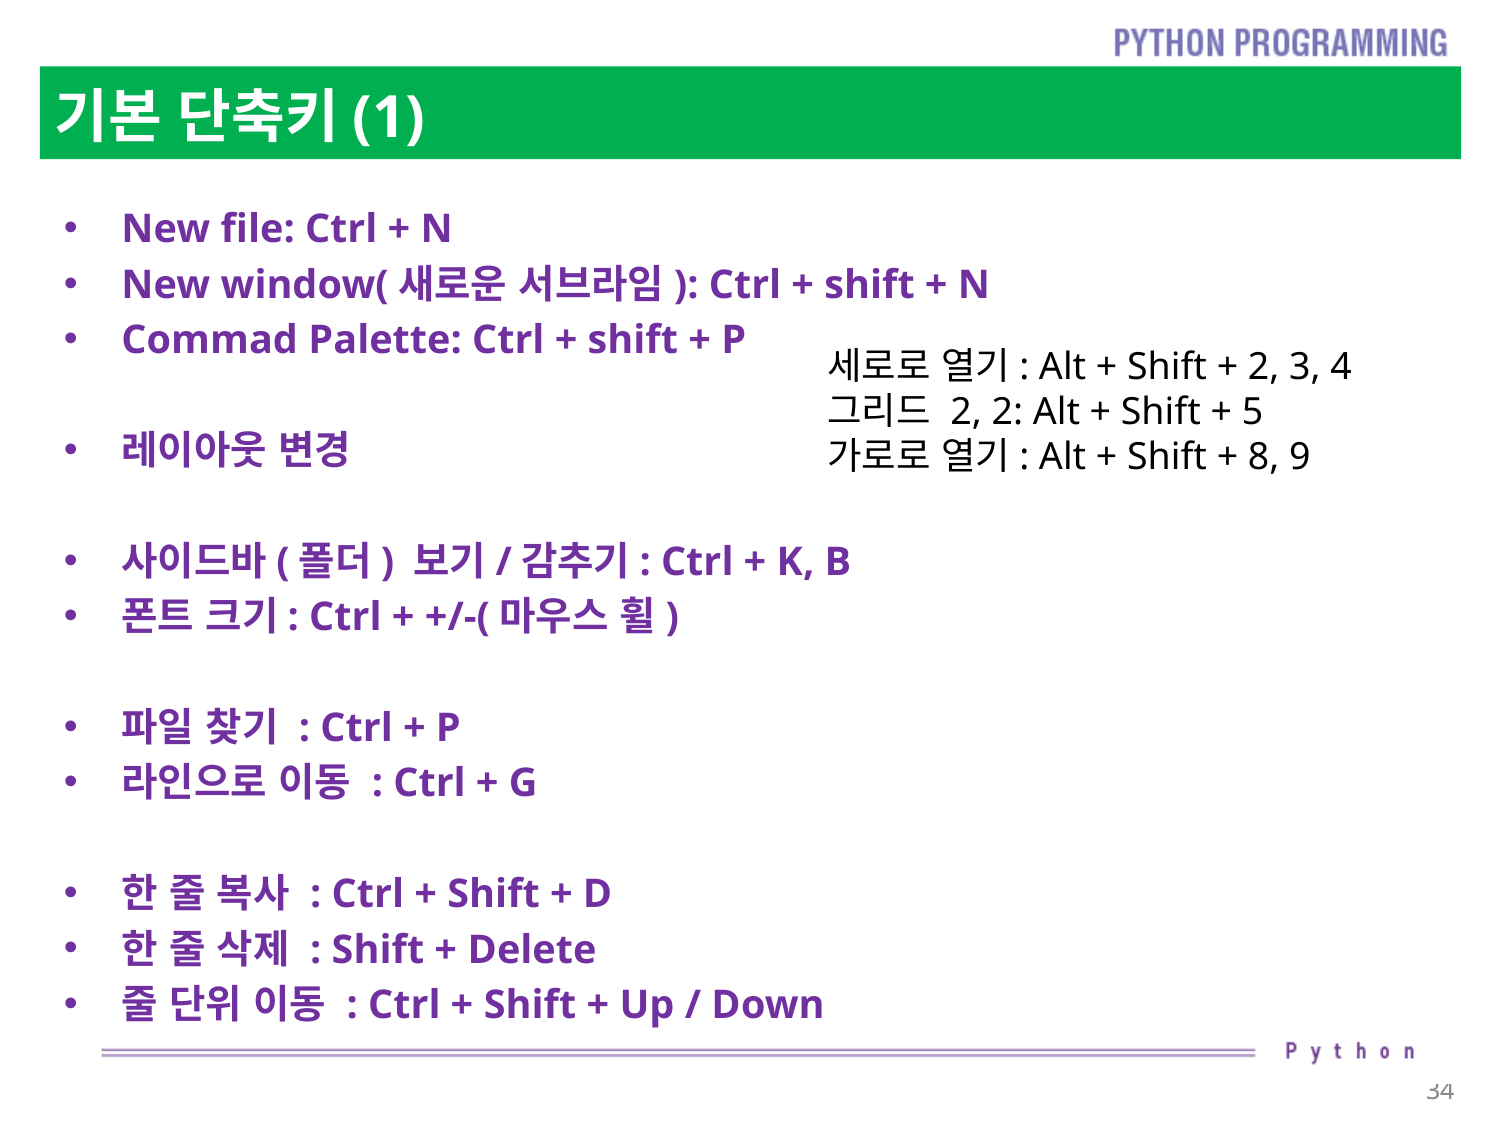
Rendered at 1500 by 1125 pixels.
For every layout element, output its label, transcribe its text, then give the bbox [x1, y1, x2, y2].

text_box 세로로 열기: Alt + Shift + 2, 3, 4 그리드 2, 2: Alt + Shift + 5 가로로 열기: Alt + Shift + 8, 9 [737, 334, 1488, 485]
list New file: Ctrl + N New window(새로운 서브라임): Ctrl + shift + N Commad Palette: Ctrl + shift + P 레이아웃 변경 사이드바(폴더) 보기/감추기: Ctrl + K, B 폰트 크기: Ctrl + +/-(마우스 휠) 파일 찾기 : Ctrl + P 라인으로 이동 : Ctrl + G 한 줄 복사 : Ctrl + Shift + D 한 줄 삭제 : Shift + Delete 줄 단위 이동 : Ctrl + Shift + Up / Down [48, 195, 1461, 1041]
slide_number 34 [1119, 1071, 1470, 1112]
title 기본 단축키(1) [39, 76, 1444, 152]
picture [1106, 13, 1462, 66]
picture [18, 1020, 1483, 1084]
